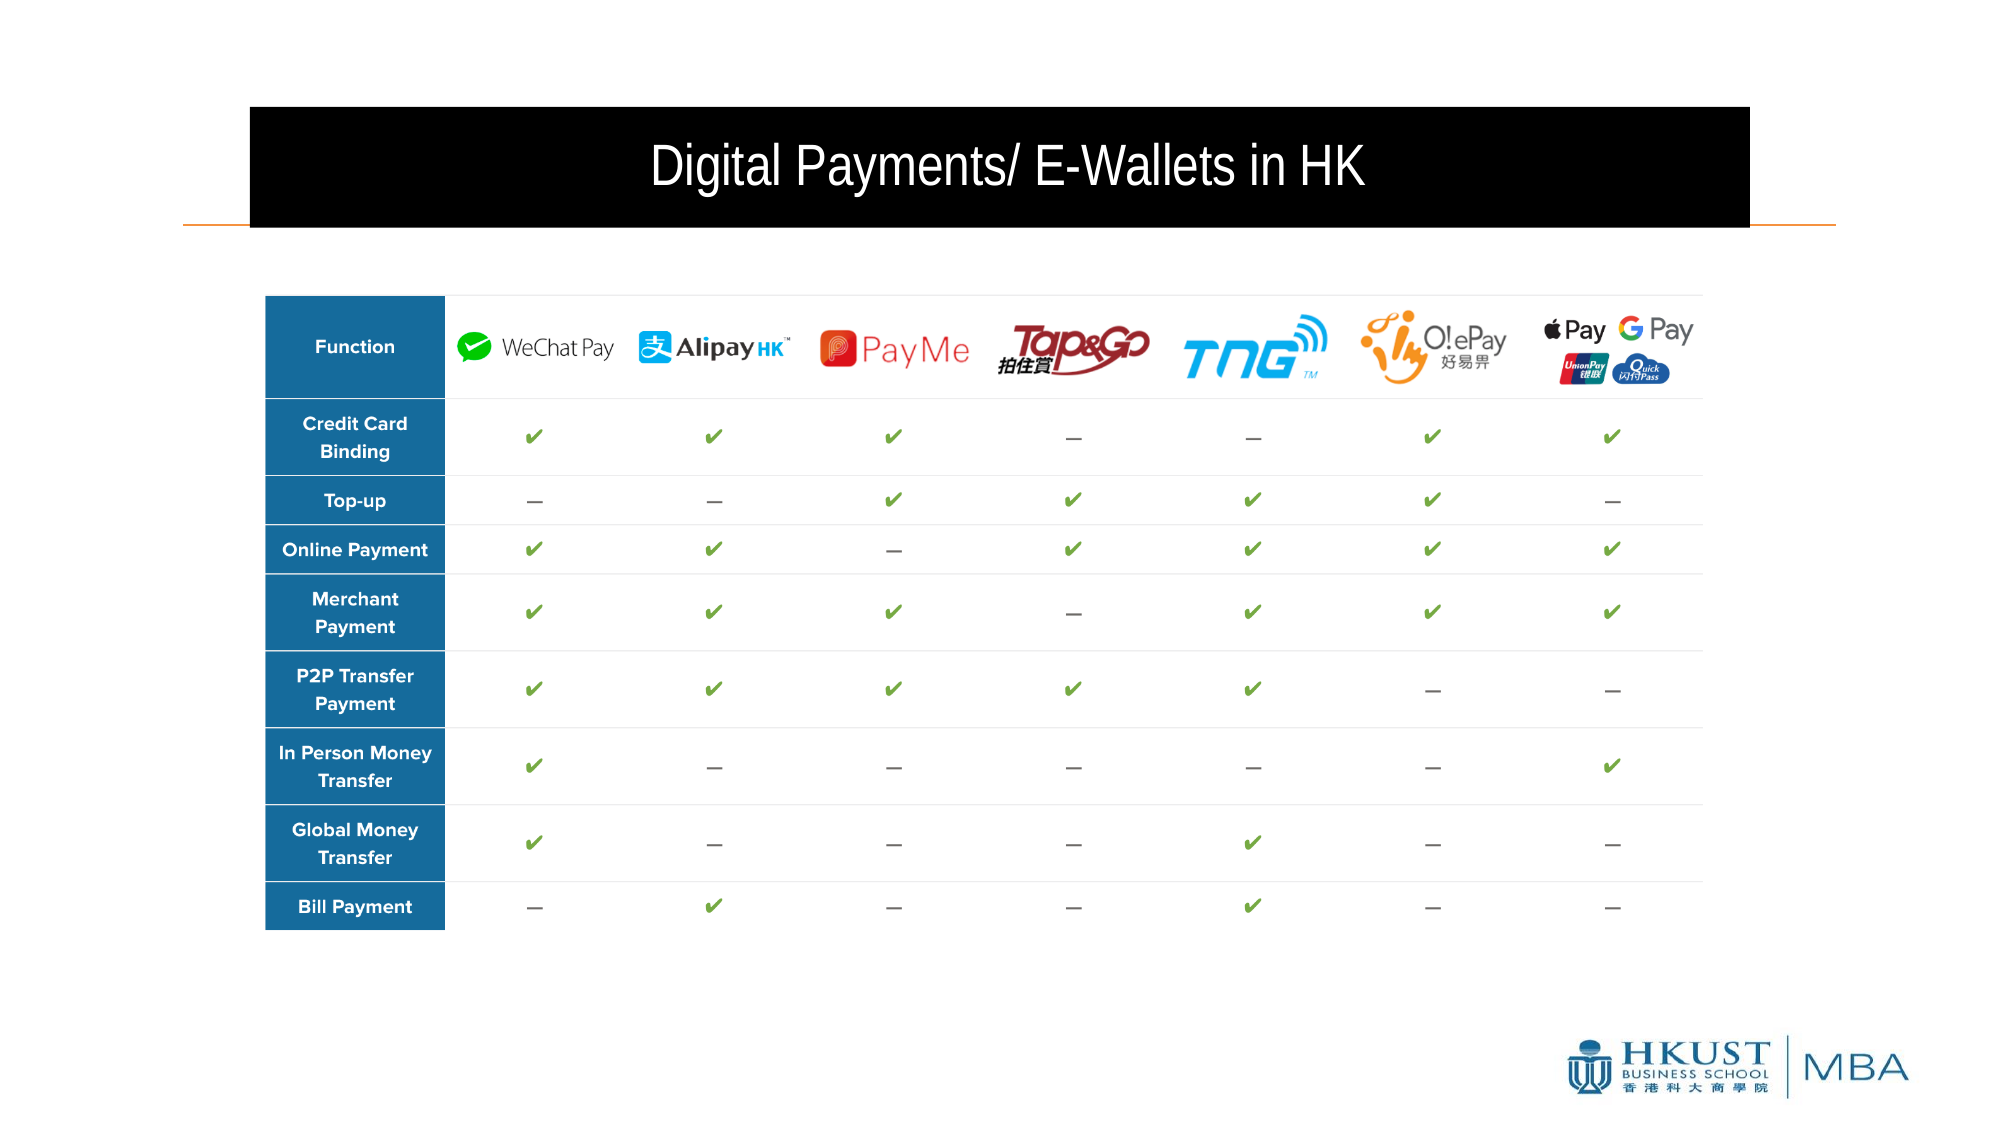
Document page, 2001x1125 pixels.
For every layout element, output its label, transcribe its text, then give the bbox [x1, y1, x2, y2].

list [255, 287, 1744, 934]
text_box [248, 105, 1752, 230]
title Digital Payments/ E-Wallets in HK [318, 105, 1698, 228]
picture [1466, 1016, 1953, 1118]
